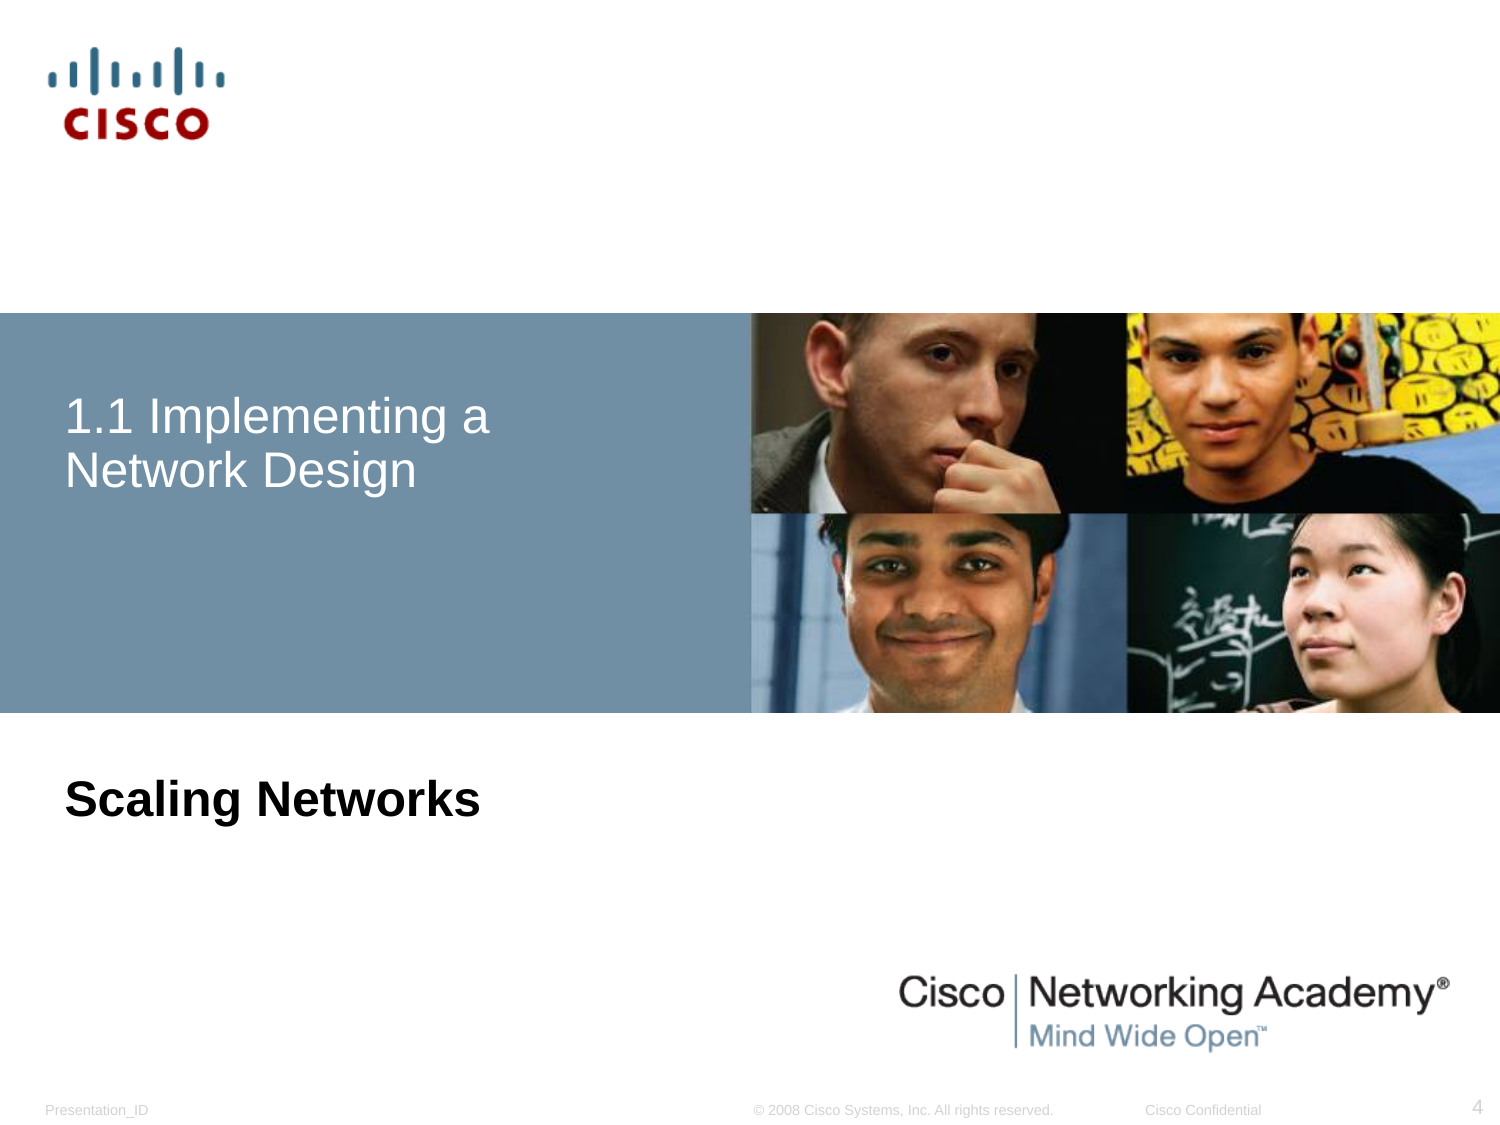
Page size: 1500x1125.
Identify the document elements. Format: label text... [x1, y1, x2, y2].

subtitle Scaling Networks [50, 766, 1165, 875]
picture [40, 19, 233, 168]
picture [899, 974, 1450, 1053]
picture [0, 313, 1500, 713]
title 1.1 Implementing a Network Design [50, 388, 684, 633]
